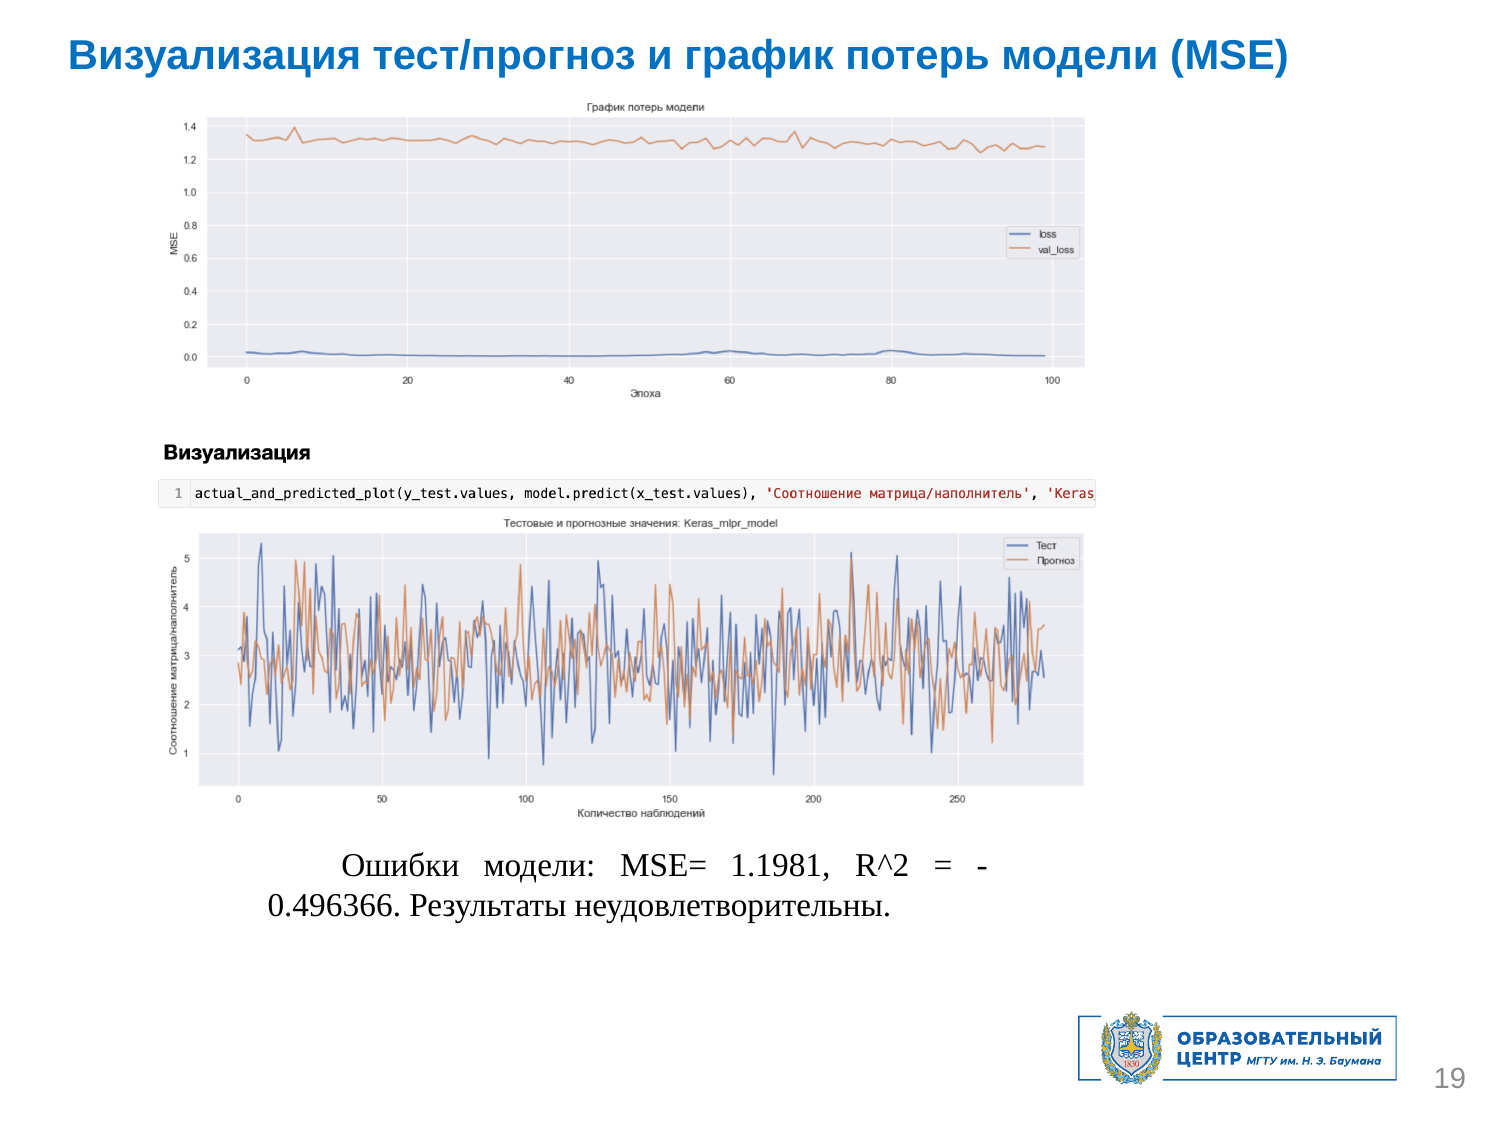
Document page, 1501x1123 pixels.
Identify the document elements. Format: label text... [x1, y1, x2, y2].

text_box Визуализация тест/прогноз и график потерь модели (MSE) [55, 2, 1416, 85]
picture [157, 95, 1098, 825]
text_box Ошибки модели: MSE= 1.1981, R^2 = -0.496366. Результаты неудовлетворительны. [252, 835, 1003, 931]
text_box 19 [1420, 1047, 1496, 1108]
